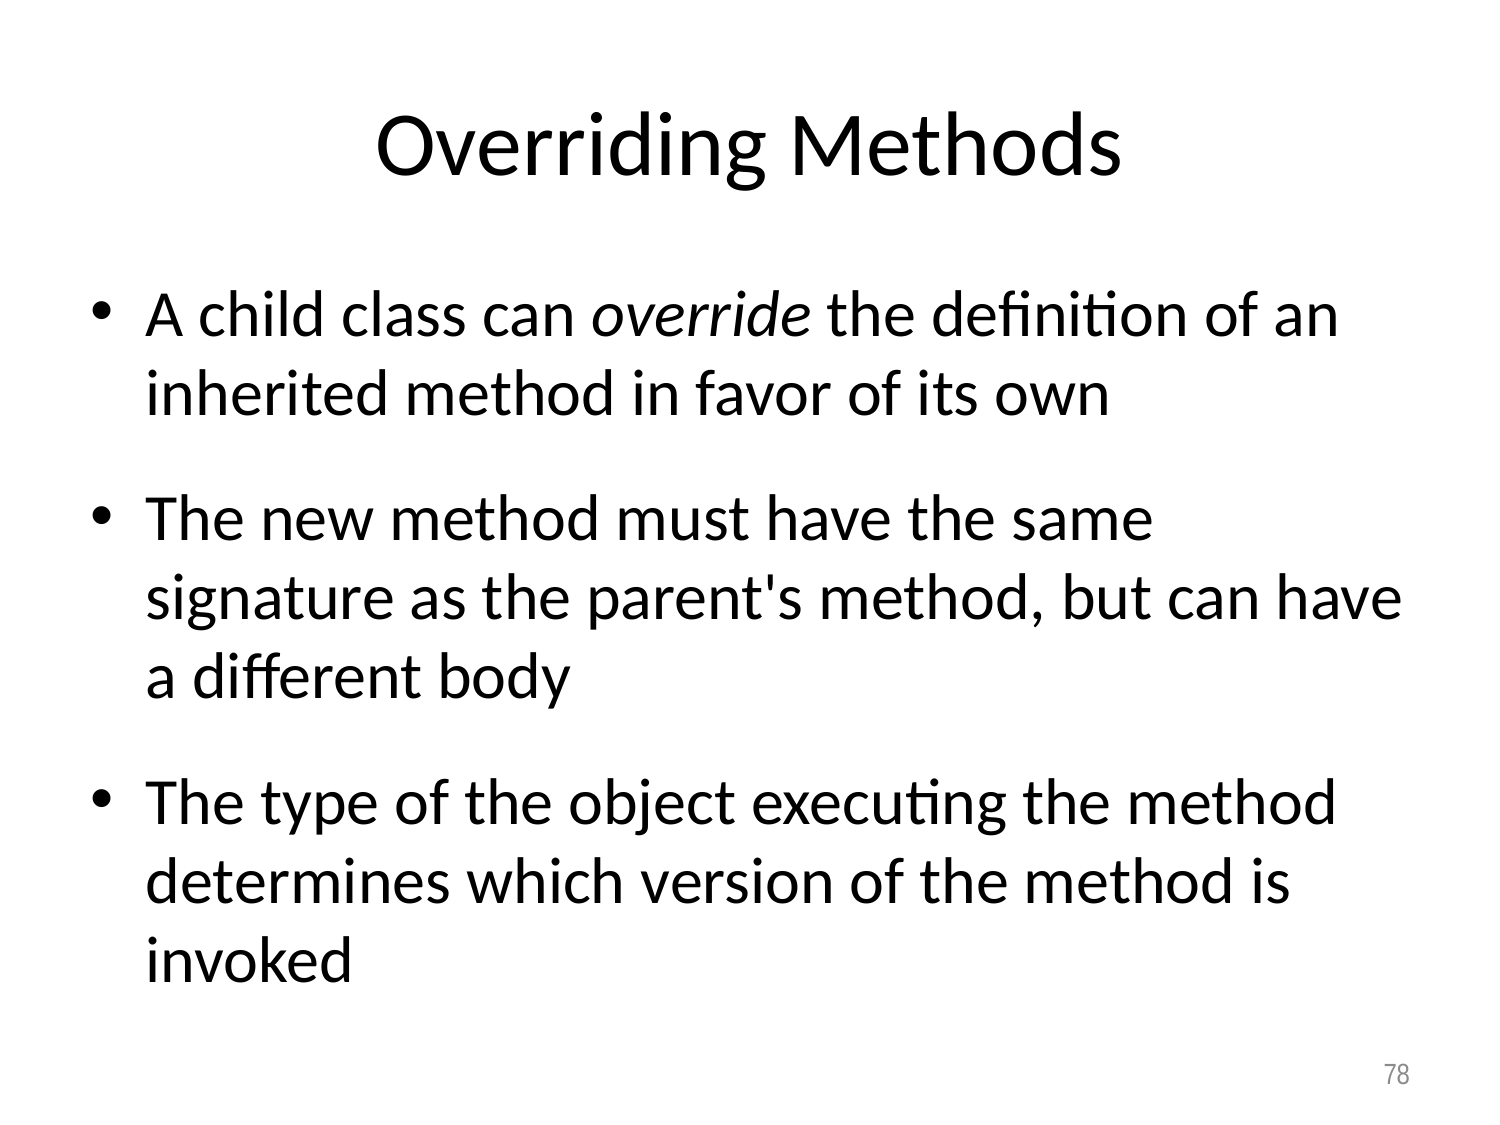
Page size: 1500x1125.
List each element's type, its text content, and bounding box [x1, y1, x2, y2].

slide_number 78 [1074, 1042, 1425, 1103]
title Overriding Methods [75, 45, 1425, 233]
list A child class can override the definition of an inherited method in favor of its own The new method must have the same signature as the parent's method, but can have a different body The type of the object executing the method determines which version of the method is invoked [75, 262, 1425, 1005]
